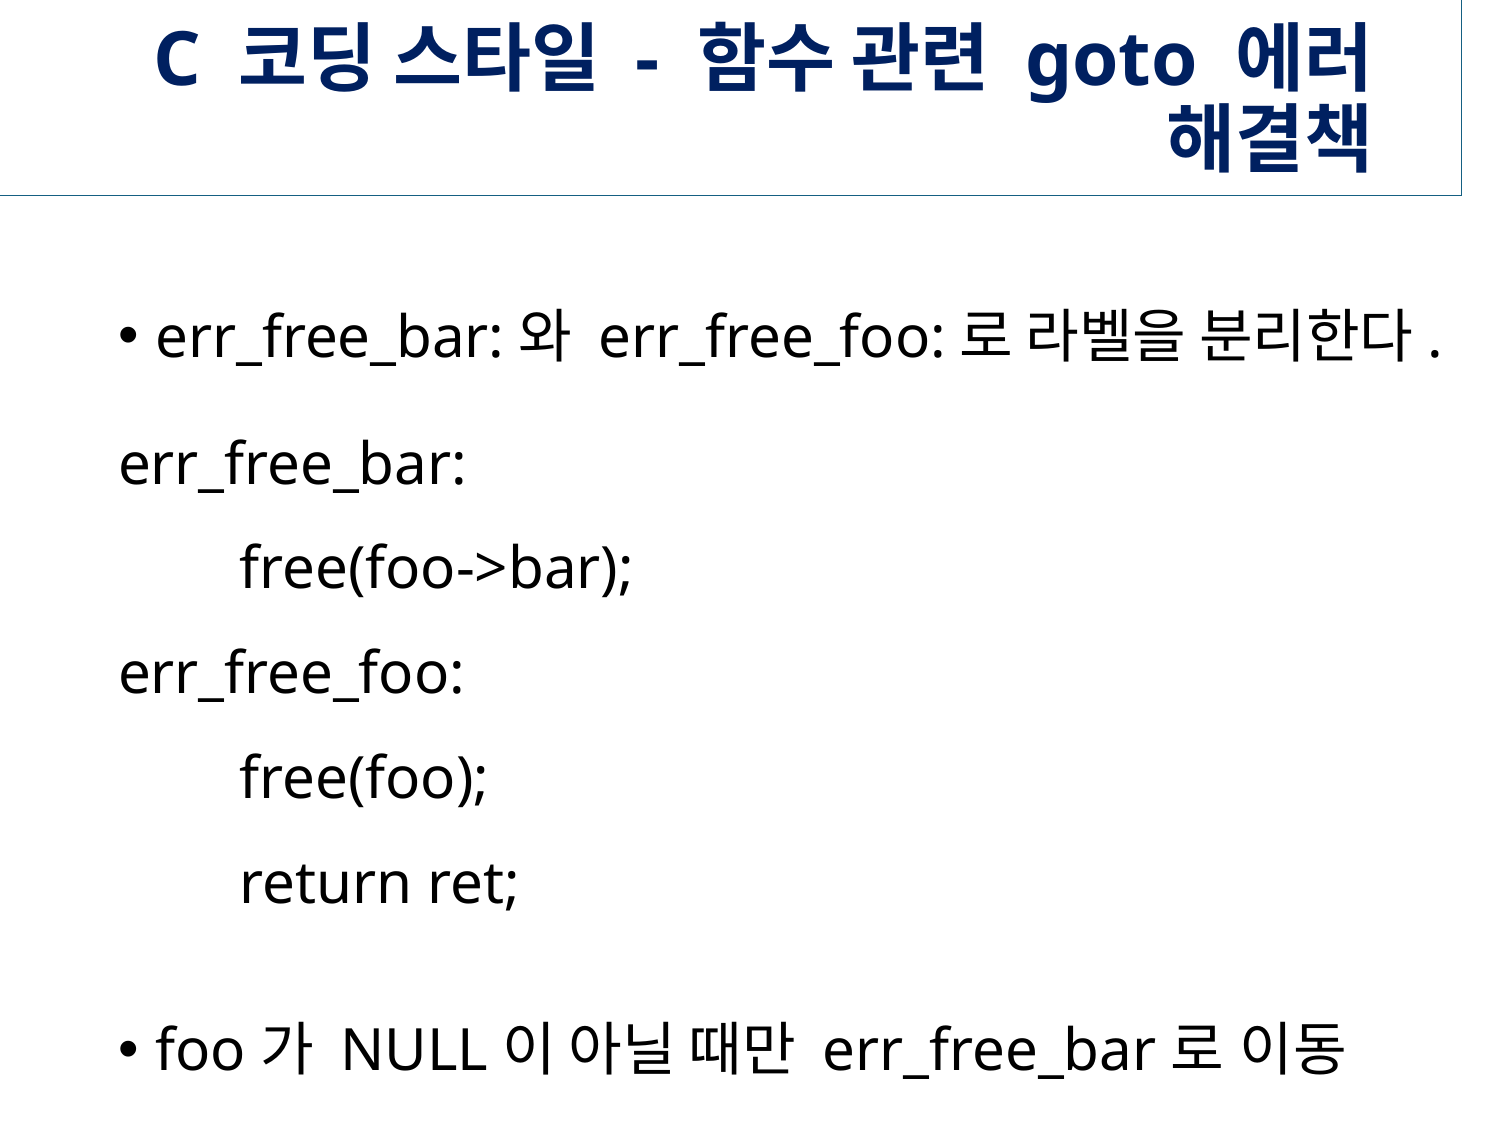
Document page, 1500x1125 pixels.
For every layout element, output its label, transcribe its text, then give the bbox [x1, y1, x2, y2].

list err_free_bar:와 err_free_foo:로 라벨을 분리한다. err_free_bar: free(foo->bar); err_free_foo: free(foo); return ret; foo가 NULL이 아닐 때만 err_free_bar로 이동 [103, 299, 1500, 1014]
title C 코딩 스타일 - 함수 관련 goto 에러 해결책 [0, 0, 1462, 196]
